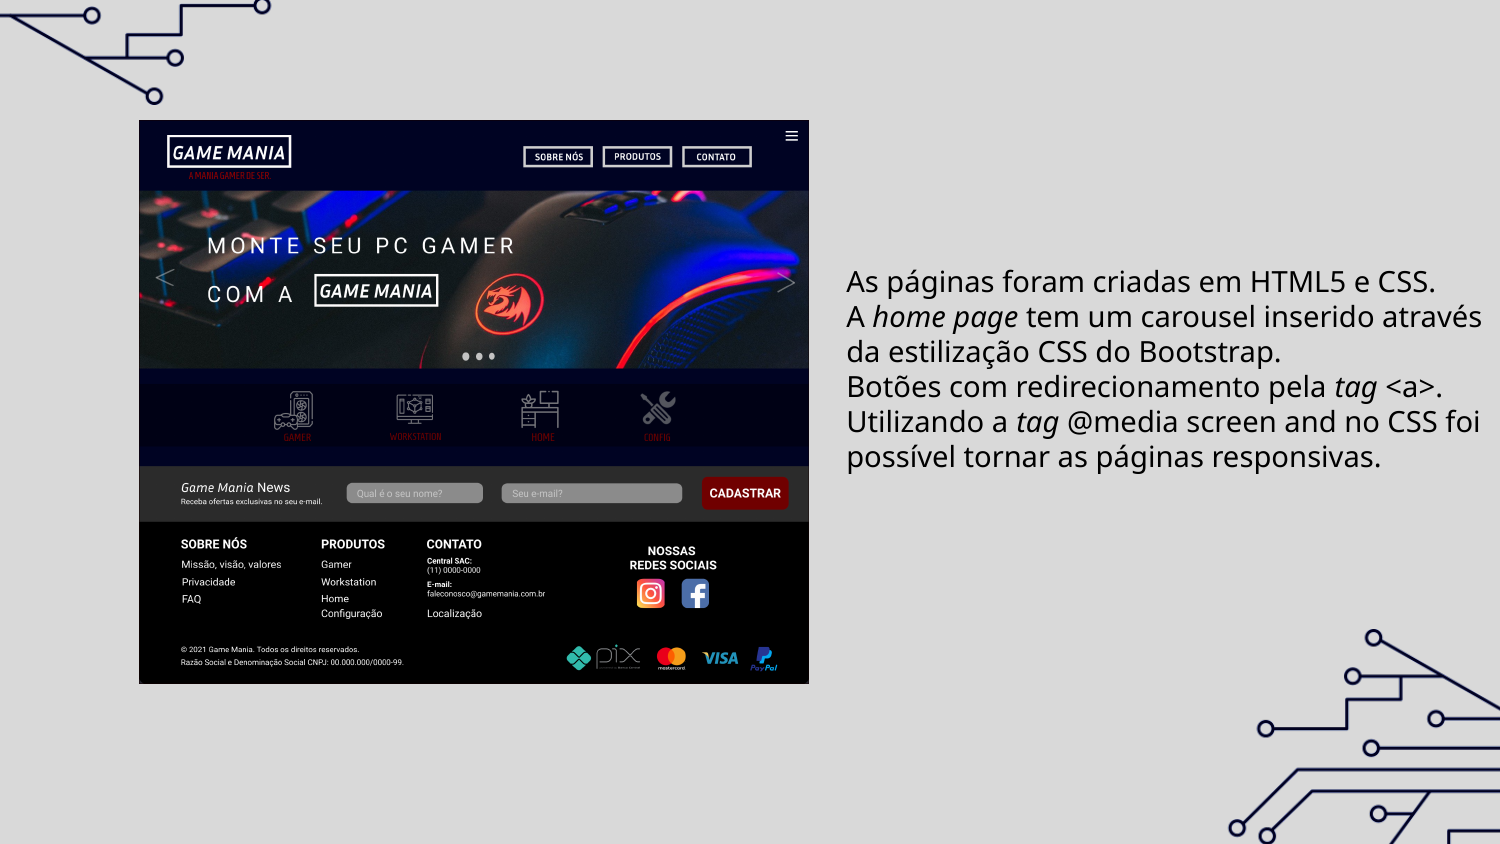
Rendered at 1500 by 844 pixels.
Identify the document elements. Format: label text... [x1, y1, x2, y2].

text_box As páginas foram criadas em HTML5 e CSS. A home page tem um carousel inserido através da estilização CSS do Bootstrap. Botões com redirecionamento pela tag <a>. Utilizando a tag @media screen and no CSS foi possível tornar as páginas responsivas. [831, 248, 1500, 489]
picture [0, 0, 360, 106]
picture [139, 119, 809, 684]
picture [1168, 629, 1500, 844]
